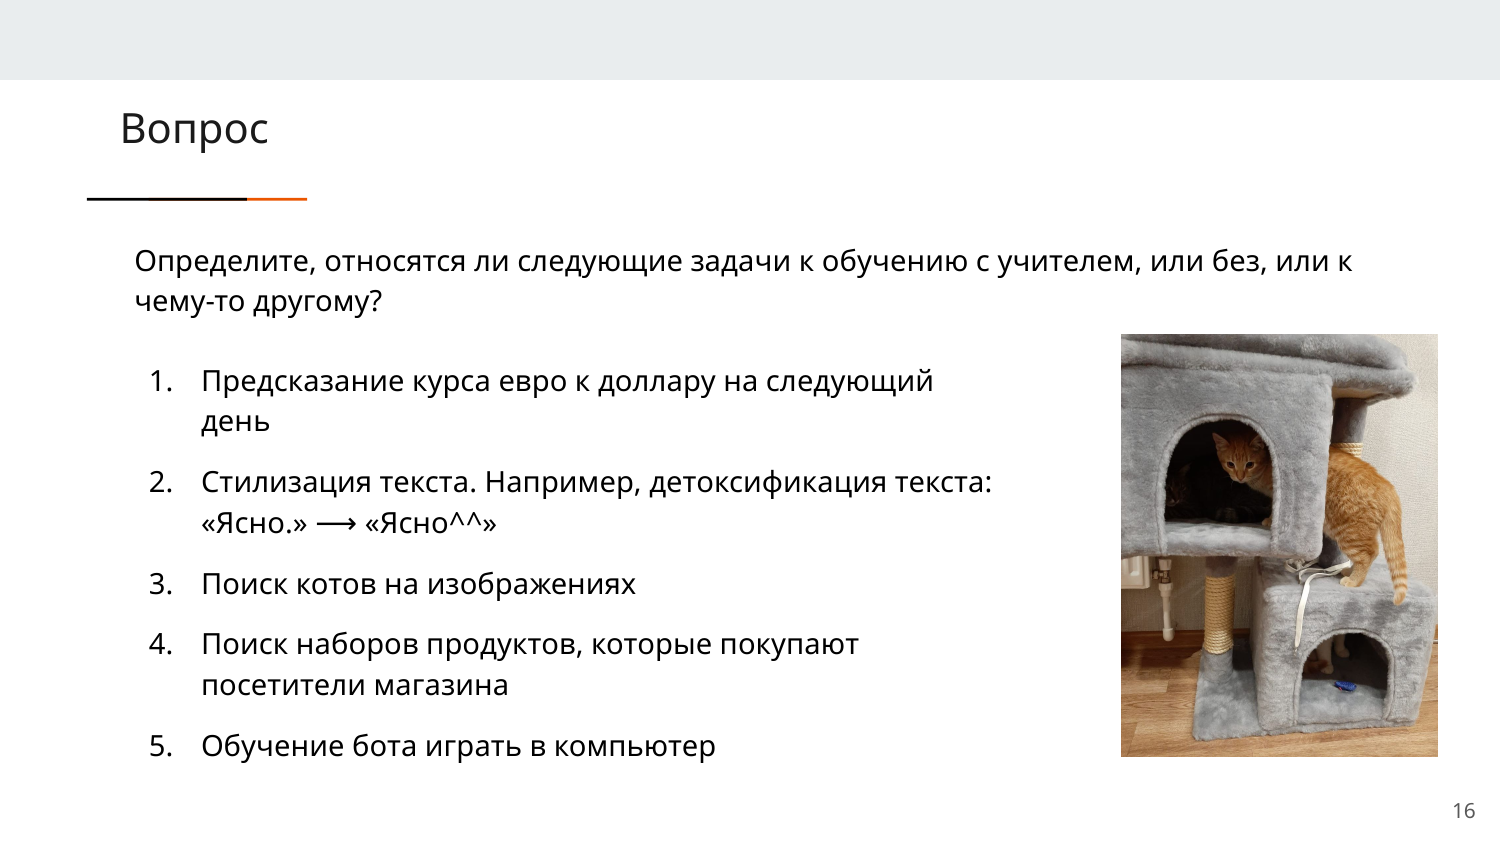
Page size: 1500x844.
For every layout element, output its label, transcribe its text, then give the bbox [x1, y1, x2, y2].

text_box Определите, относятся ли следующие задачи к обучению с учителем, или без, или к чему-то другому? [119, 222, 1446, 333]
title Вопрос [119, 86, 1381, 175]
picture [1120, 333, 1438, 757]
text_box Предсказание курса евро к доллару на следующий день Стилизация текста. Например, детоксификация текста: «Ясно.» ⟶ «Ясно^^» Поиск котов на изображениях Поиск наборов продуктов, которые покупают посетители магазина Обучение бота играть в компьютер [111, 342, 1014, 777]
slide_number 5 [1400, 779, 1491, 844]
